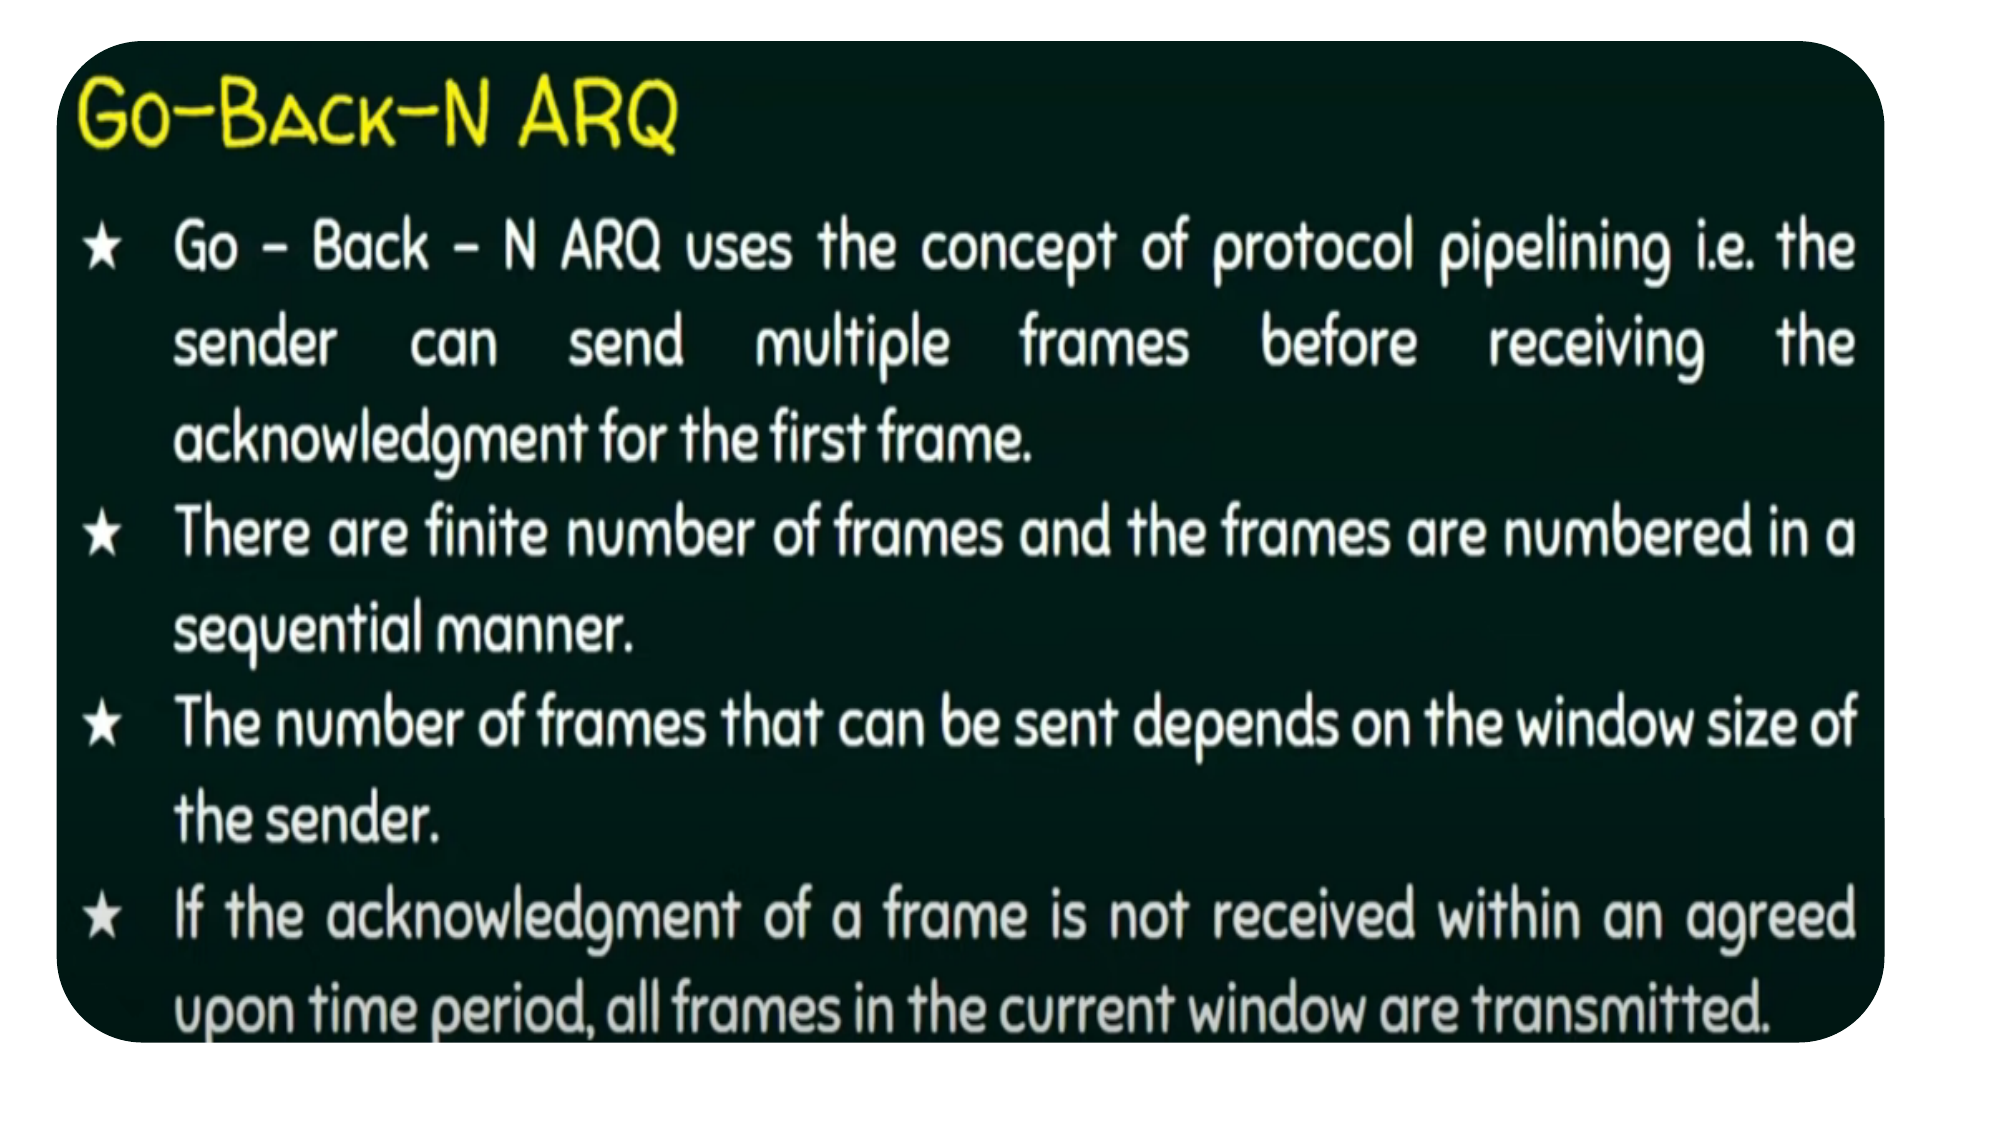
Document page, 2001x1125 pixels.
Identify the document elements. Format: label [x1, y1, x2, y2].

picture [56, 41, 1885, 1043]
